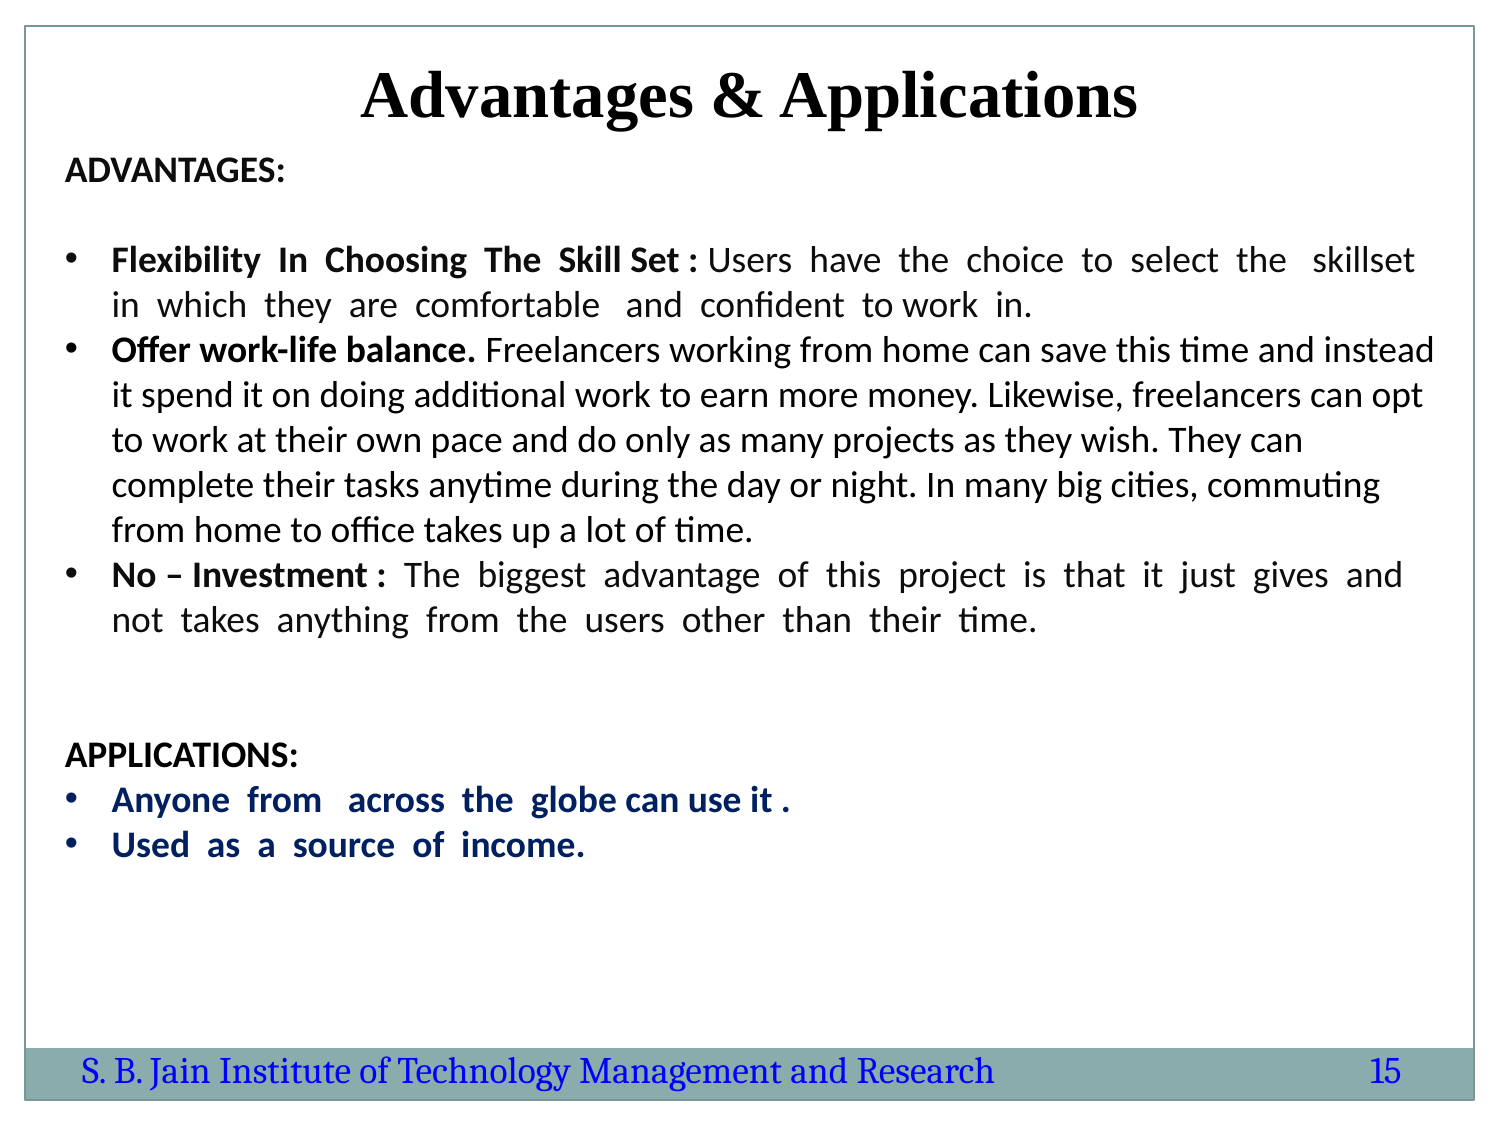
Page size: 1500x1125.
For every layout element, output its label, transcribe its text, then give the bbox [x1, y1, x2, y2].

text_box S. B. Jain Institute of Technology Management and Research [67, 1012, 1164, 1125]
text_box 15 [1355, 1012, 1452, 1125]
text_box ADVANTAGES: Flexibility In Choosing The Skill Set : Users have the choice to select the skillset in which they are comfortable and confident to work in. Offer work-life balance. Freelancers working from home can save this time and instead it spend it on doing additional work to earn more money. Likewise, freelancers can opt to work at their own pace and do only as many projects as they wish. They can complete their tasks anytime during the day or night. In many big cities, commuting from home to office takes up a lot of time. No – Investment : The biggest advantage of this project is that it just gives and not takes anything from the users other than their time. APPLICATIONS: Anyone from across the globe can use it . Used as a source of income. [50, 137, 1452, 1038]
text_box Advantages & Applications [75, 45, 1425, 137]
